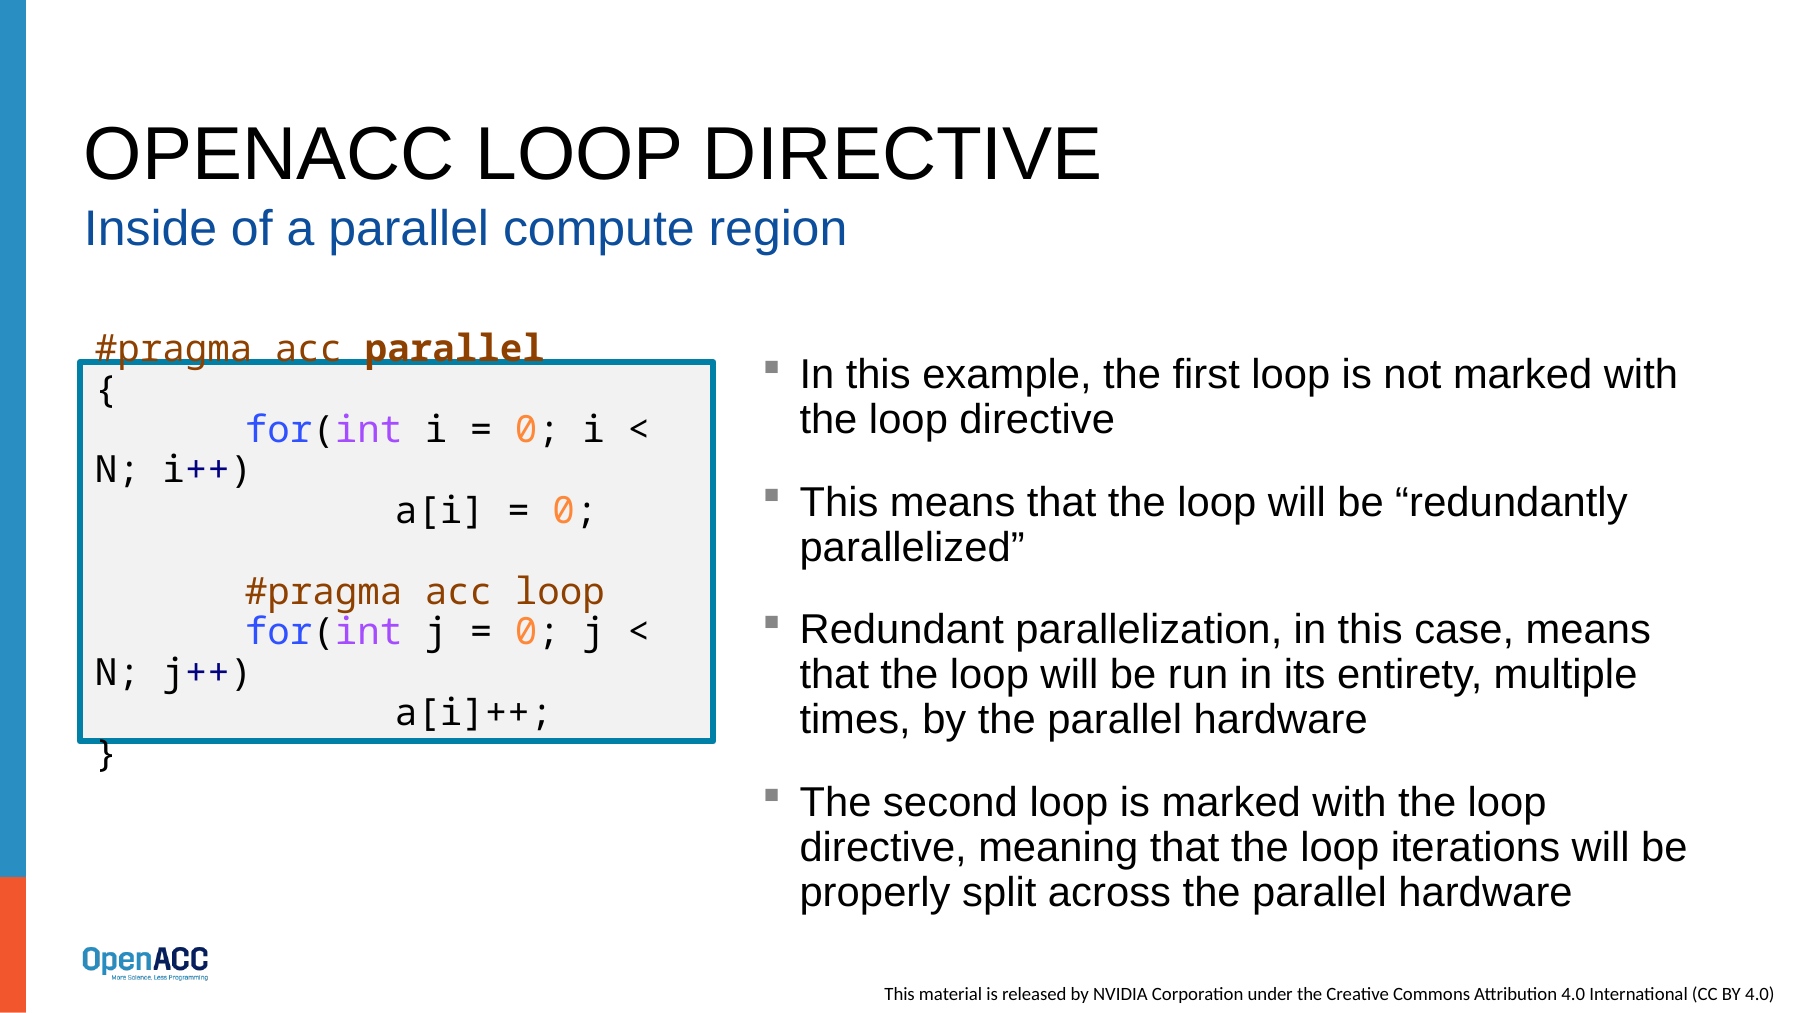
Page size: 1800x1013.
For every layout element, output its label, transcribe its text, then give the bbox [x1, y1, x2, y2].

title Openacc loop directive [68, 106, 1706, 194]
list In this example, the first loop is not marked with the loop directive This means that the loop will be “redundantly parallelized” Redundant parallelization, in this case, means that the loop will be run in its entirety, multiple times, by the parallel hardware The second loop is marked with the loop directive, meaning that the loop iterations will be properly split across the parallel hardware [746, 344, 1704, 956]
list Inside of a parallel compute region [68, 194, 1706, 282]
text_box #pragma acc parallel { for(int i = 0; i < N; i++) a[i] = 0; #pragma acc loop for(int j = 0; j < N; j++) a[i]++; } [78, 360, 715, 743]
picture [81, 946, 208, 981]
